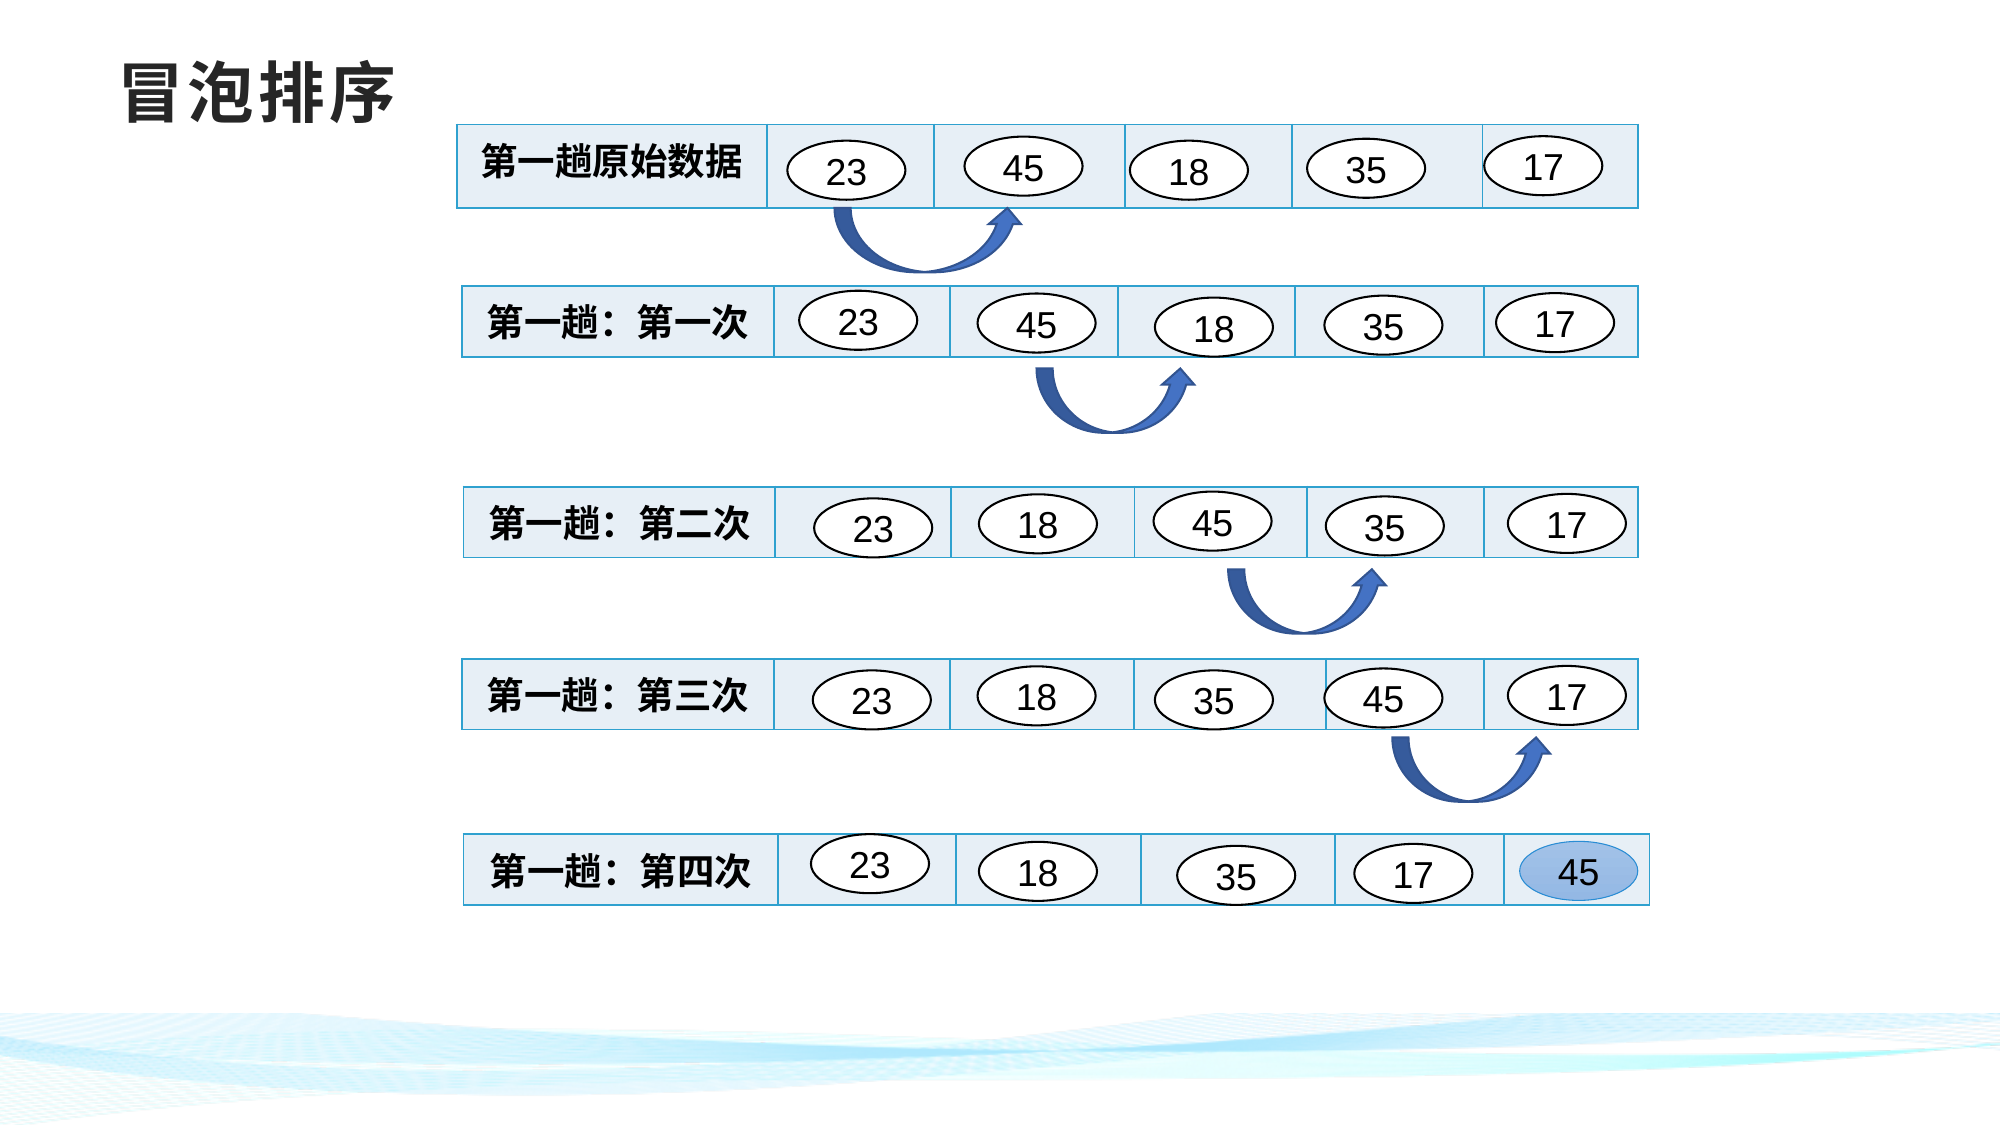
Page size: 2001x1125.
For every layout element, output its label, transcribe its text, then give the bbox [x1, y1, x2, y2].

text_box 17 [1483, 135, 1604, 197]
table_header [779, 835, 955, 904]
text_box [1227, 567, 1389, 635]
table_header [935, 125, 1124, 207]
table_header [1308, 488, 1483, 557]
table_header [957, 835, 1140, 904]
text_box 17 [1495, 292, 1616, 354]
text_box 45 [976, 292, 1097, 354]
table_header [1485, 287, 1637, 356]
table_header [1483, 125, 1637, 207]
text_box 17 [1353, 842, 1474, 904]
text_box 23 [798, 289, 919, 351]
text_box 23 [809, 833, 931, 895]
slide_number [1412, 1041, 1856, 1094]
table_header 第一趟原始数据 [458, 125, 766, 207]
text_box 35 [1324, 495, 1445, 557]
table_header [1327, 660, 1483, 729]
text_box 18 [976, 665, 1097, 727]
text_box 17 [1506, 664, 1628, 726]
text_box 23 [813, 497, 934, 559]
text_box [1035, 367, 1197, 434]
text_box 35 [1153, 669, 1275, 731]
picture [0, 1013, 2000, 1125]
title 冒泡排序 [102, 42, 481, 161]
table_header 第一趟：第一次 [463, 287, 773, 356]
text_box 35 [1306, 137, 1427, 199]
table_header [1119, 287, 1294, 356]
table_header [1126, 125, 1291, 207]
text_box 45 [1152, 490, 1273, 552]
table_header [951, 287, 1117, 356]
table_header [1135, 660, 1325, 729]
table_header [775, 660, 949, 729]
table_header 第一趟：第四次 [464, 835, 777, 904]
table_header [1336, 835, 1503, 904]
table_header [1296, 287, 1483, 356]
text_box 35 [1176, 844, 1297, 906]
text_box 45 [1519, 840, 1639, 901]
text_box 17 [1506, 492, 1628, 554]
table_header 第一趟：第三次 [463, 660, 773, 729]
table_header [1142, 835, 1334, 904]
text_box 45 [963, 135, 1084, 197]
table_header [1485, 488, 1637, 557]
text_box 23 [786, 139, 907, 201]
table_header [1485, 660, 1637, 729]
text_box 23 [811, 669, 932, 731]
text_box 18 [1128, 139, 1250, 201]
text_box 45 [1323, 667, 1444, 729]
table_header [1505, 835, 1649, 904]
table_header [776, 488, 950, 557]
table_header [951, 660, 1133, 729]
text_box [1391, 736, 1553, 803]
table_header [1293, 125, 1482, 207]
table_header [1135, 488, 1306, 557]
table_header [775, 287, 949, 356]
text_box 18 [977, 840, 1099, 902]
text_box 18 [977, 493, 1099, 555]
text_box 18 [1153, 296, 1275, 358]
table_header [952, 488, 1134, 557]
text_box [833, 206, 1024, 274]
text_box 35 [1323, 294, 1444, 356]
table_header [768, 125, 933, 207]
table_header 第一趟：第二次 [464, 488, 774, 557]
